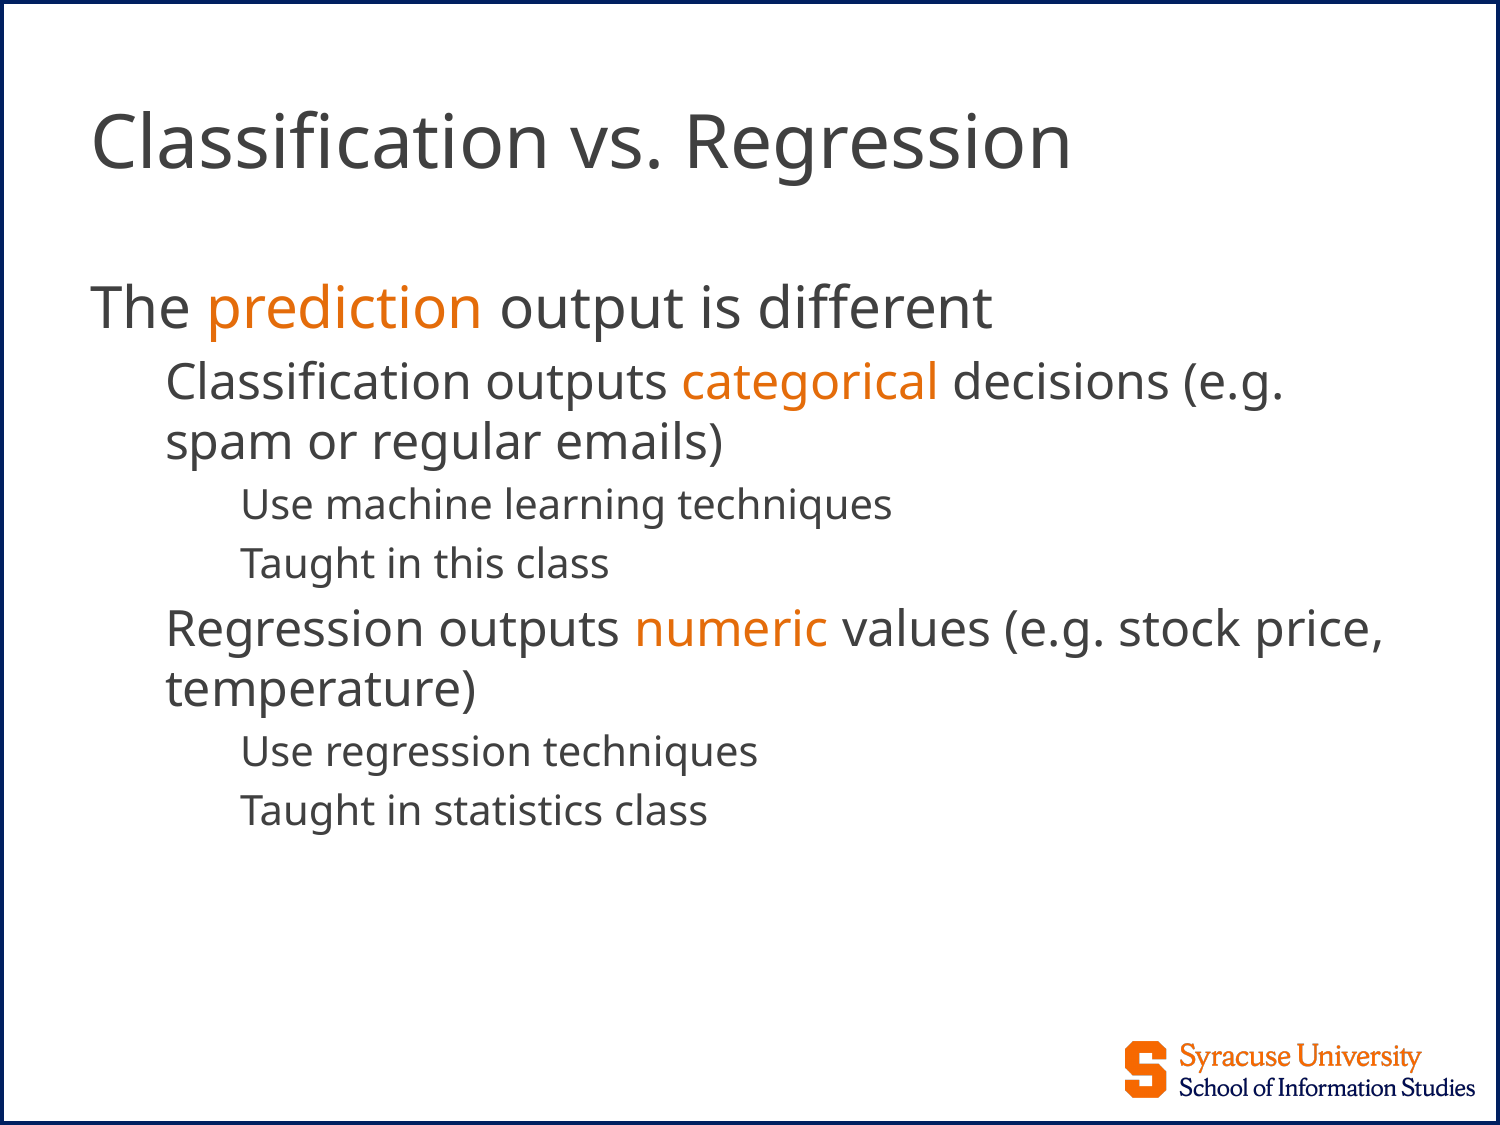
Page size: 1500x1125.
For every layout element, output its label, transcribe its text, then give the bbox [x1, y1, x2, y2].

list The prediction output is different Classification outputs categorical decisions (e.g. spam or regular emails) Use machine learning techniques Taught in this class Regression outputs numeric values (e.g. stock price, temperature) Use regression techniques Taught in statistics class [75, 262, 1425, 1005]
picture [1125, 1041, 1475, 1098]
title Classification vs. Regression [75, 45, 1425, 233]
